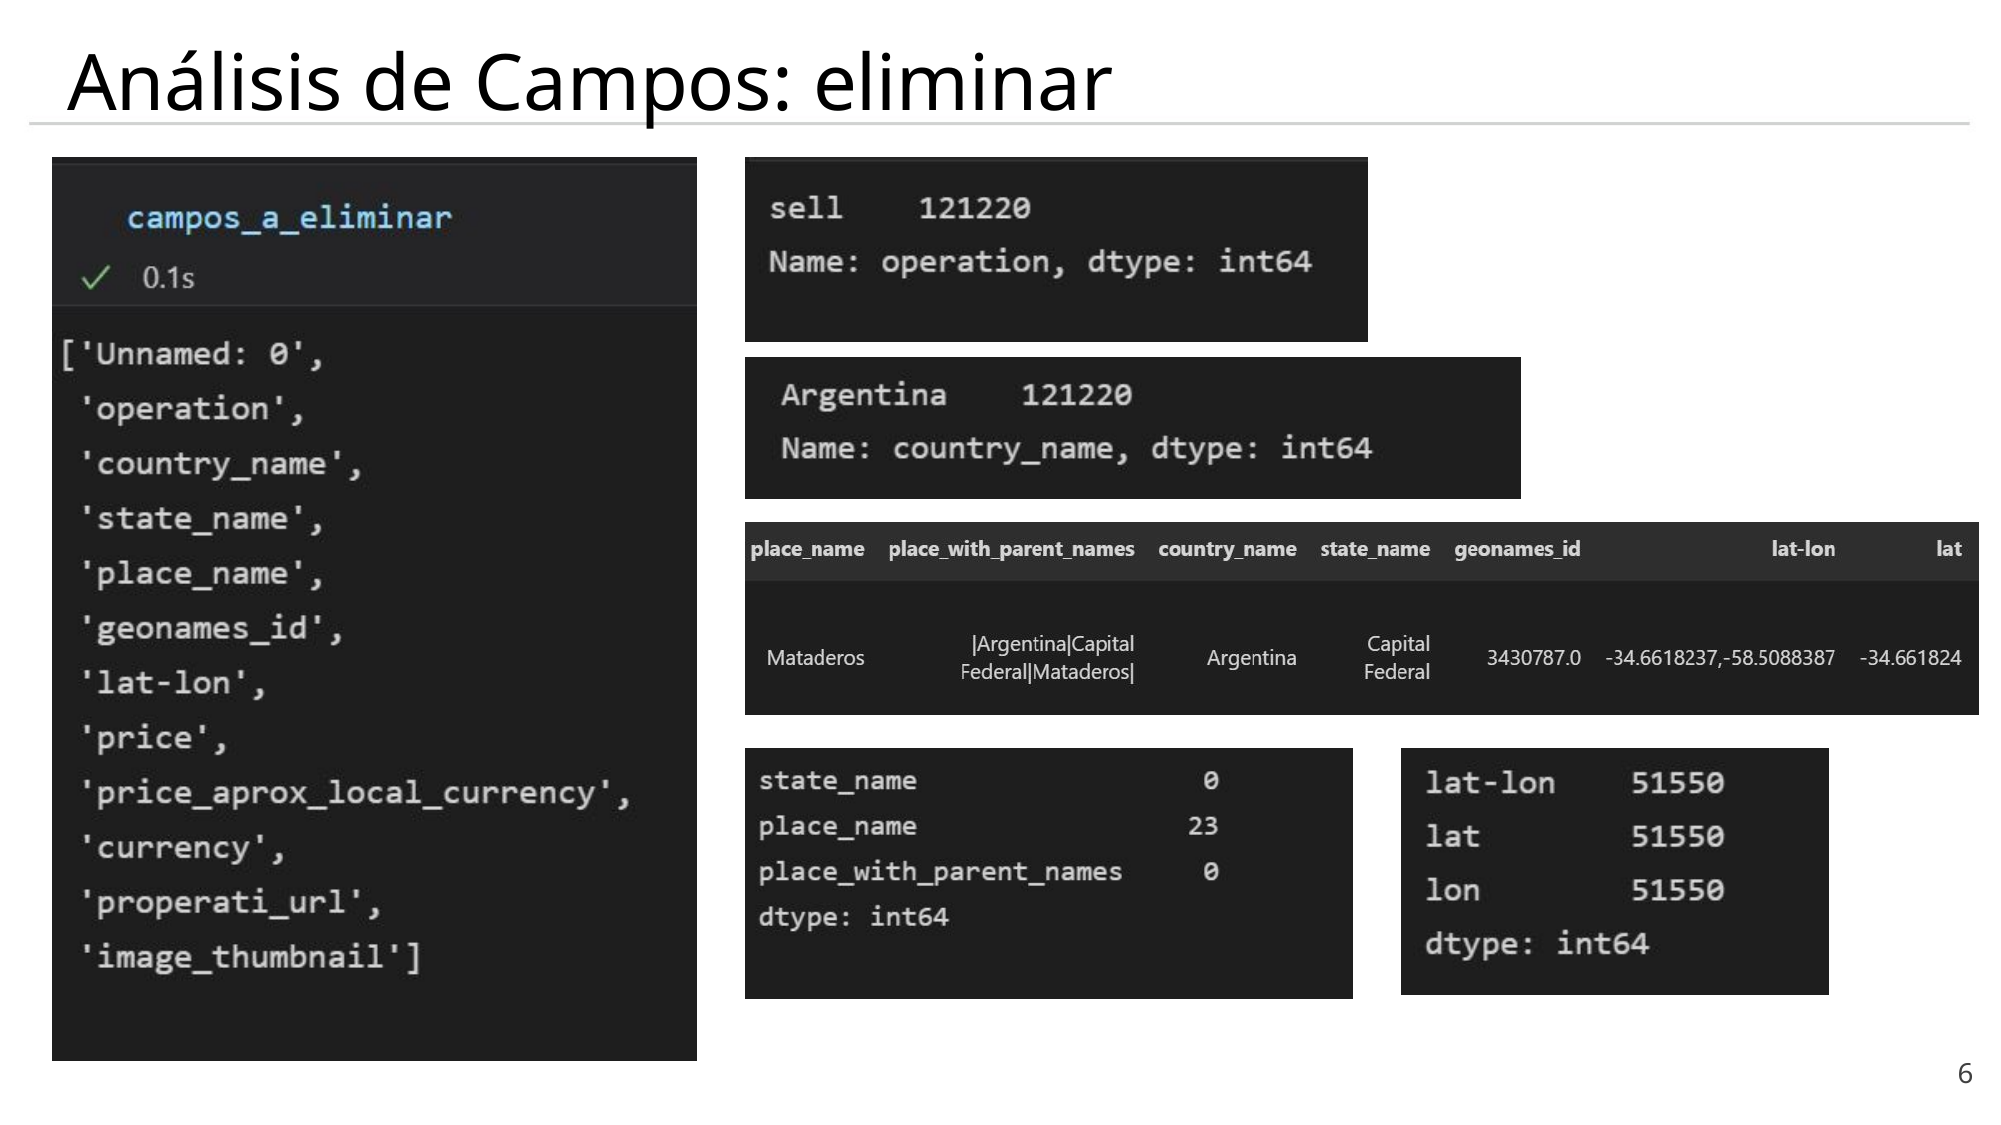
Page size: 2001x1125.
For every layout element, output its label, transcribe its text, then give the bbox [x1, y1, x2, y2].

slide_number 6 [1909, 1048, 1986, 1099]
picture [0, 0, 2001, 1125]
text_box [699, 157, 1922, 1012]
title Análisis de Campos: eliminar [51, 10, 1962, 134]
